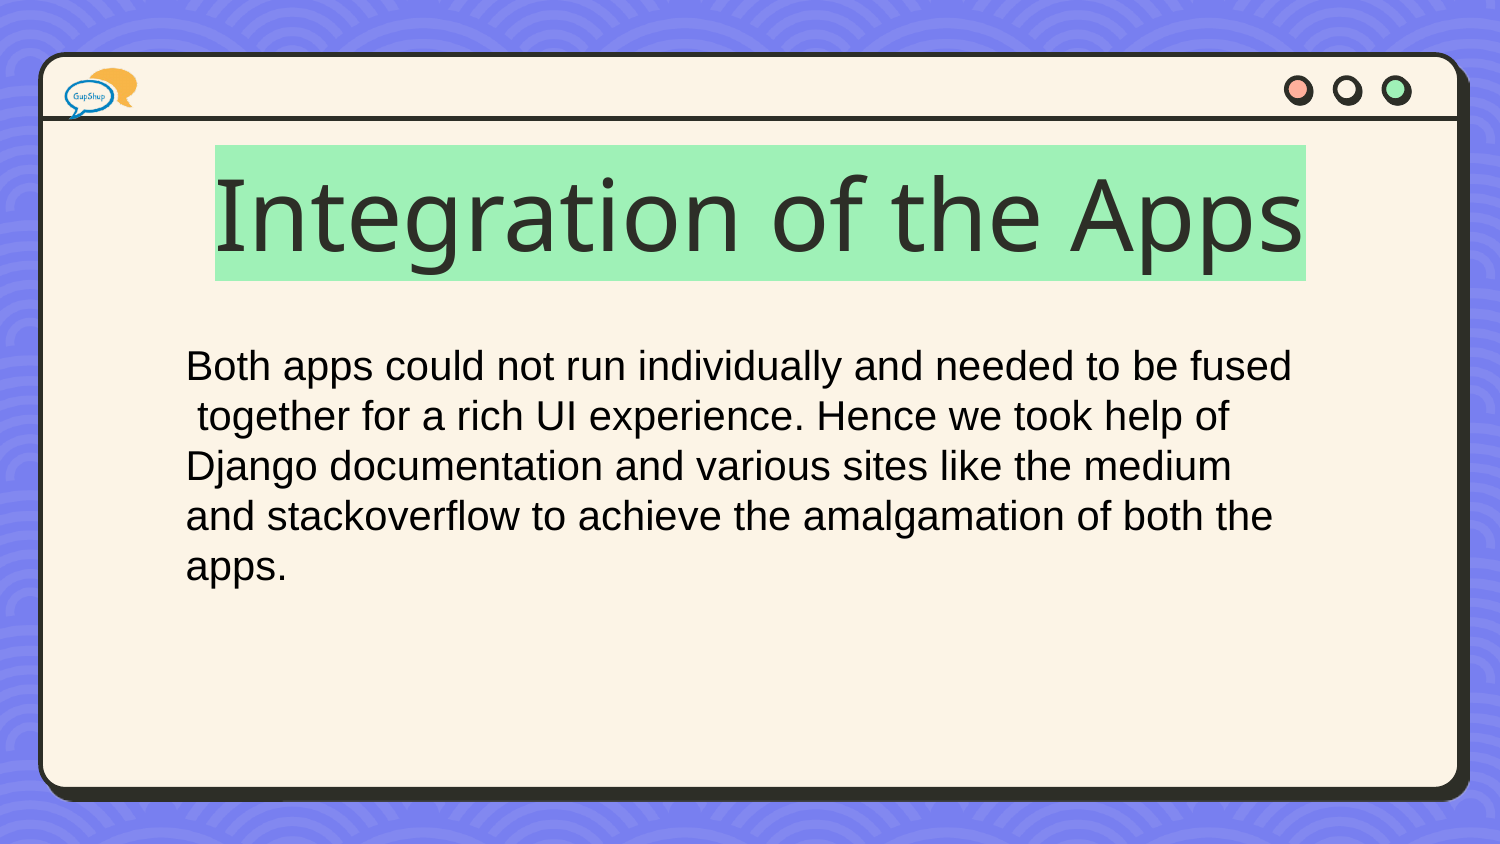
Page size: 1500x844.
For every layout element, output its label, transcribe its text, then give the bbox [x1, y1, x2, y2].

text_box Both apps could not run individually and needed to be fused together for a rich UI experience. Hence we took help of Django documentation and various sites like the medium and stackoverflow to achieve the amalgamation of both the apps. [170, 331, 1309, 596]
subtitle Integration of the Apps [80, 145, 1420, 278]
picture [0, 0, 1500, 844]
